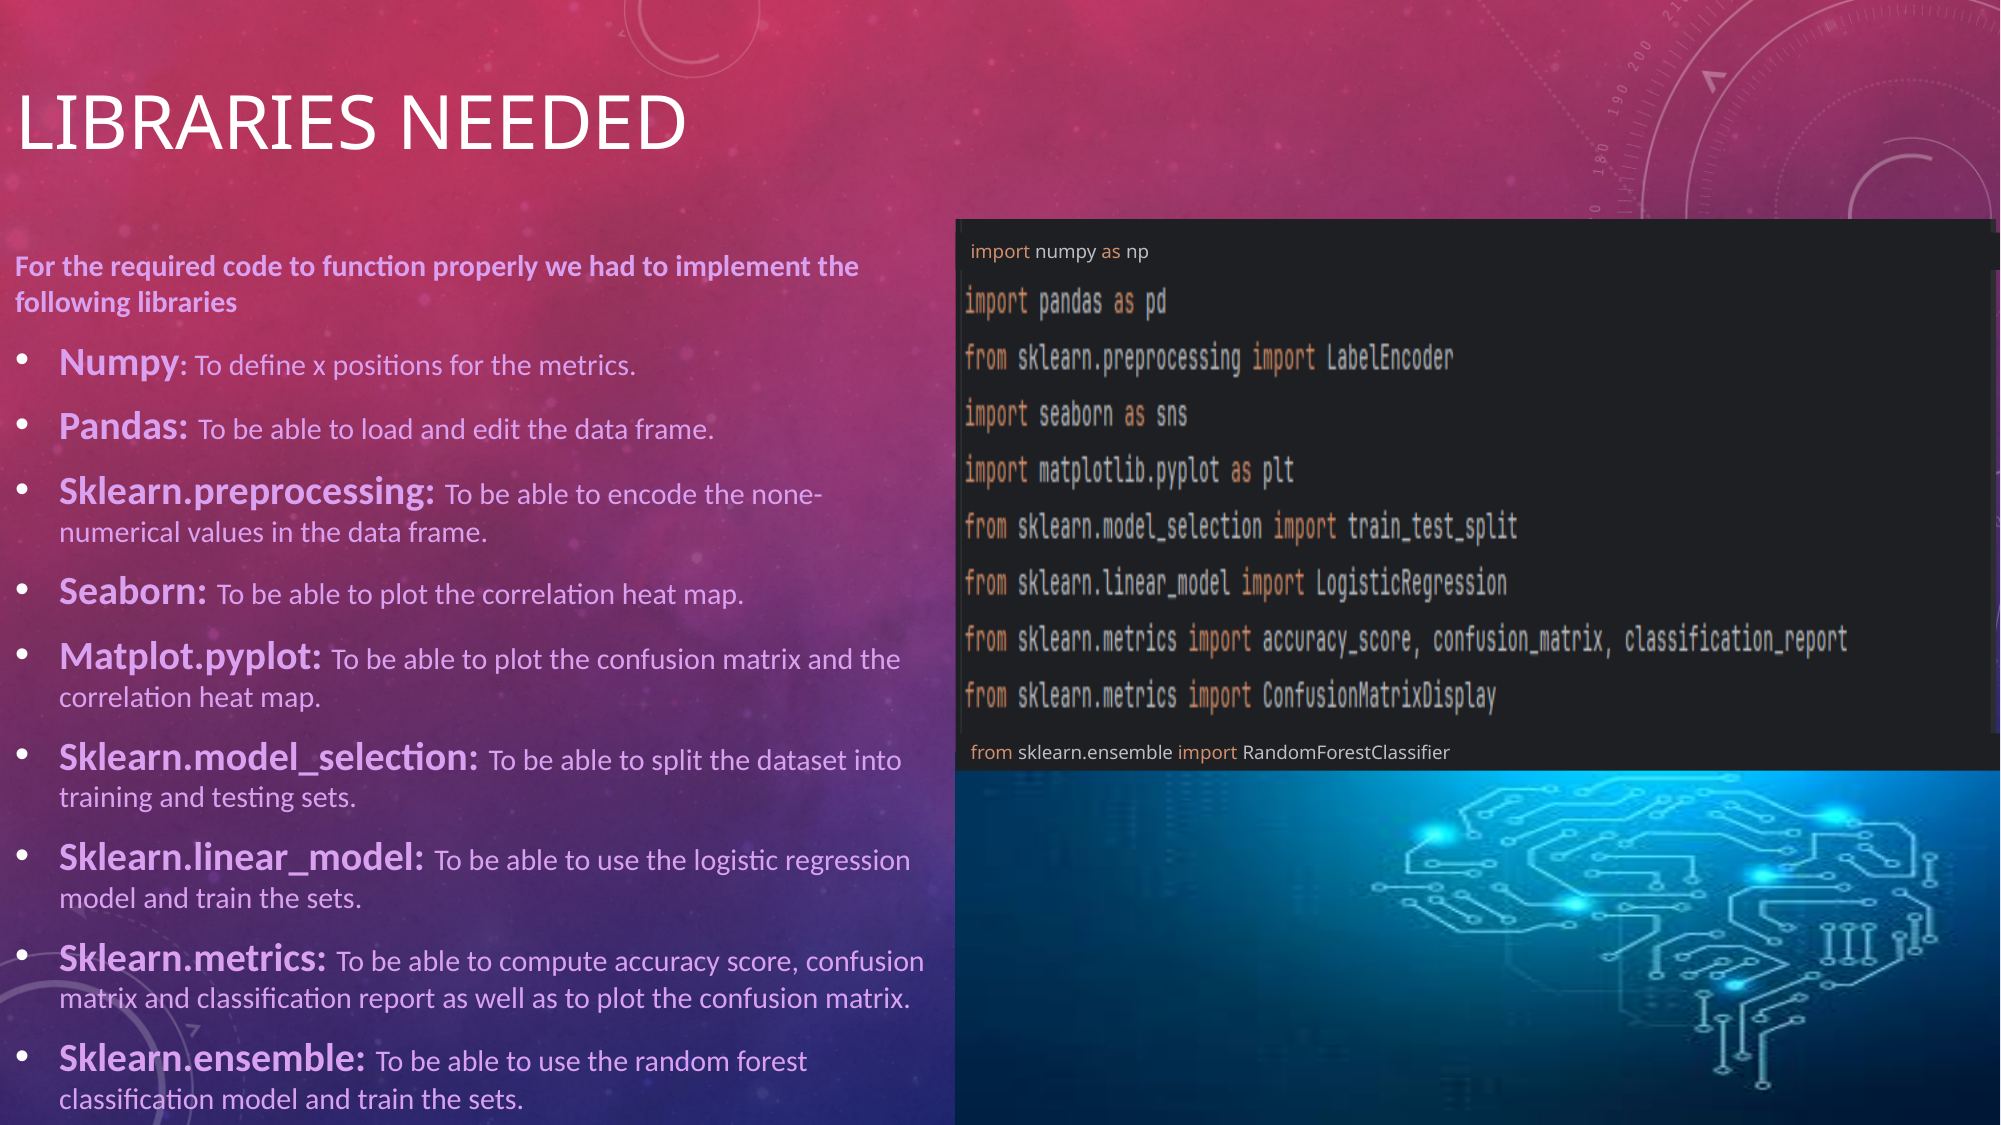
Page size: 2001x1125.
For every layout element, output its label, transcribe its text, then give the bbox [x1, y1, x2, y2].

list For the required code to function properly we had to implement the following libraries Numpy: To define x positions for the metrics. Pandas: To be able to load and edit the data frame. Sklearn.preprocessing: To be able to encode the none-numerical values in the data frame. Seaborn: To be able to plot the correlation heat map. Matplot.pyplot: To be able to plot the confusion matrix and the correlation heat map. Sklearn.model_selection: To be able to split the dataset into training and testing sets. Sklearn.linear_model: To be able to use the logistic regression model and train the sets. Sklearn.metrics: To be able to compute accuracy score, confusion matrix and classification report as well as to plot the confusion matrix. Sklearn.ensemble: To be able to use the random forest classification model and train the sets. [0, 238, 955, 1125]
title Libraries needed [0, 0, 1662, 238]
text_box from sklearn.ensemble import RandomForestClassifier [955, 742, 2000, 751]
picture [955, 0, 2001, 1125]
